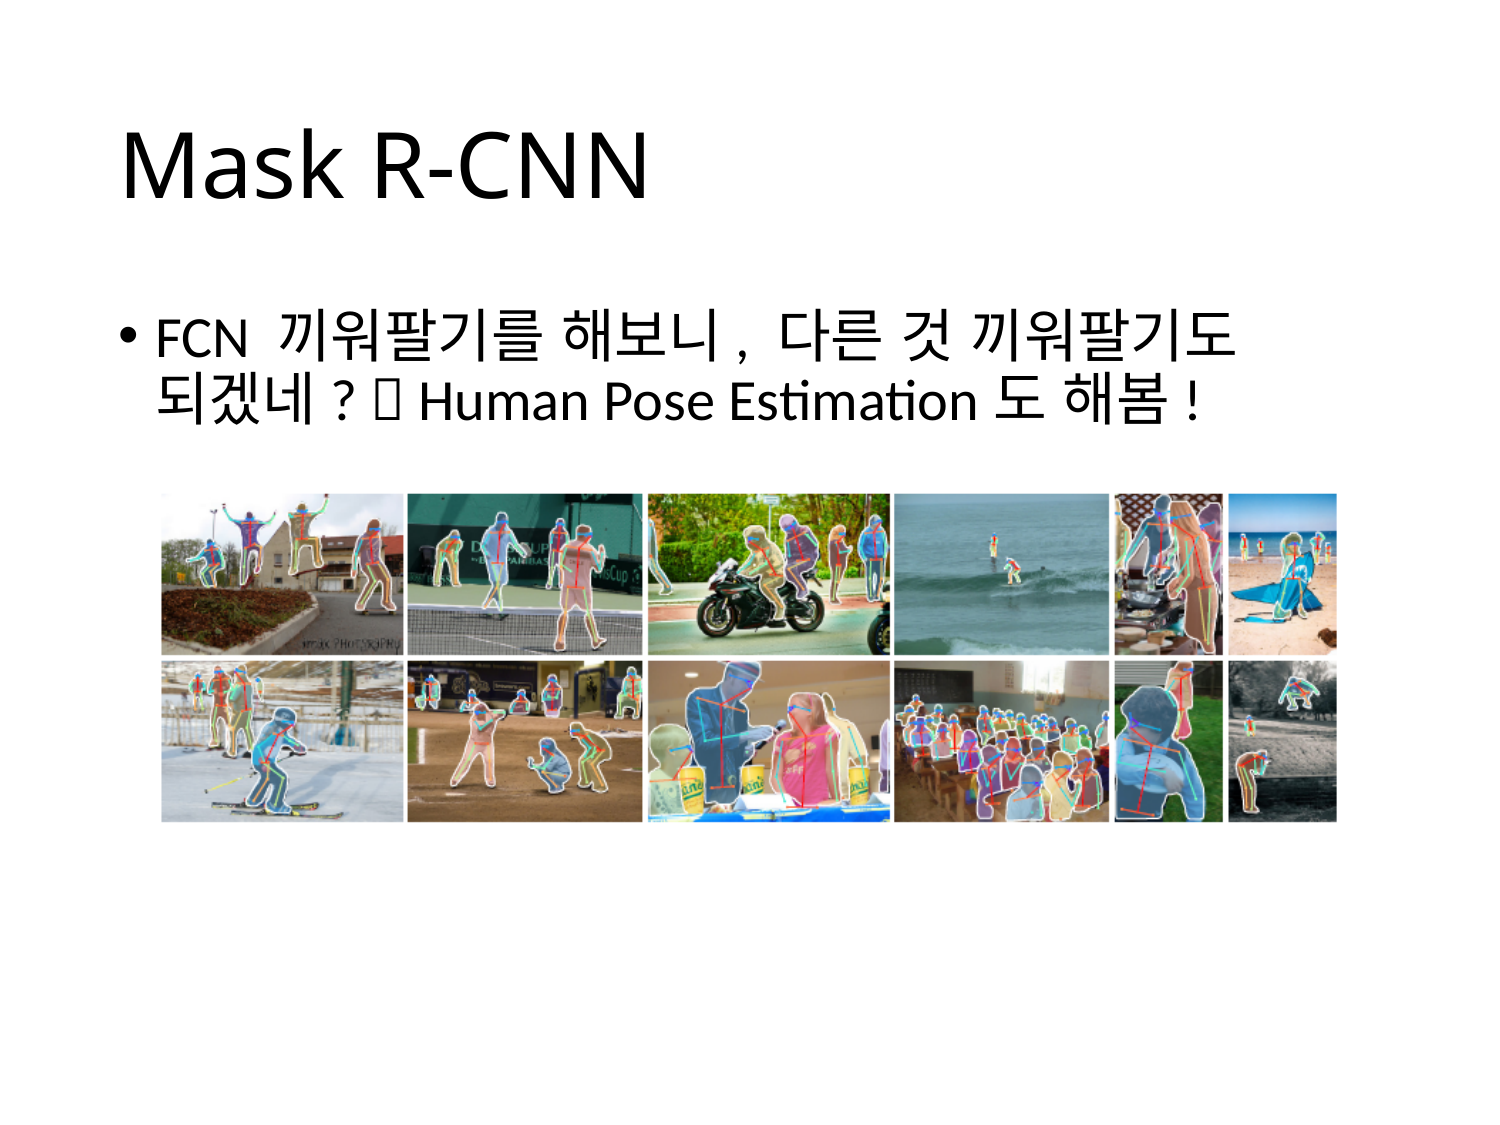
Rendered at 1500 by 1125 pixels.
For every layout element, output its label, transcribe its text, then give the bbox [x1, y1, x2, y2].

title Mask R-CNN [103, 59, 1397, 278]
list FCN 끼워팔기를 해보니, 다른 것 끼워팔기도 되겠네?  Human Pose Estimation도 해봄! [103, 299, 1397, 1014]
picture [156, 484, 1344, 828]
